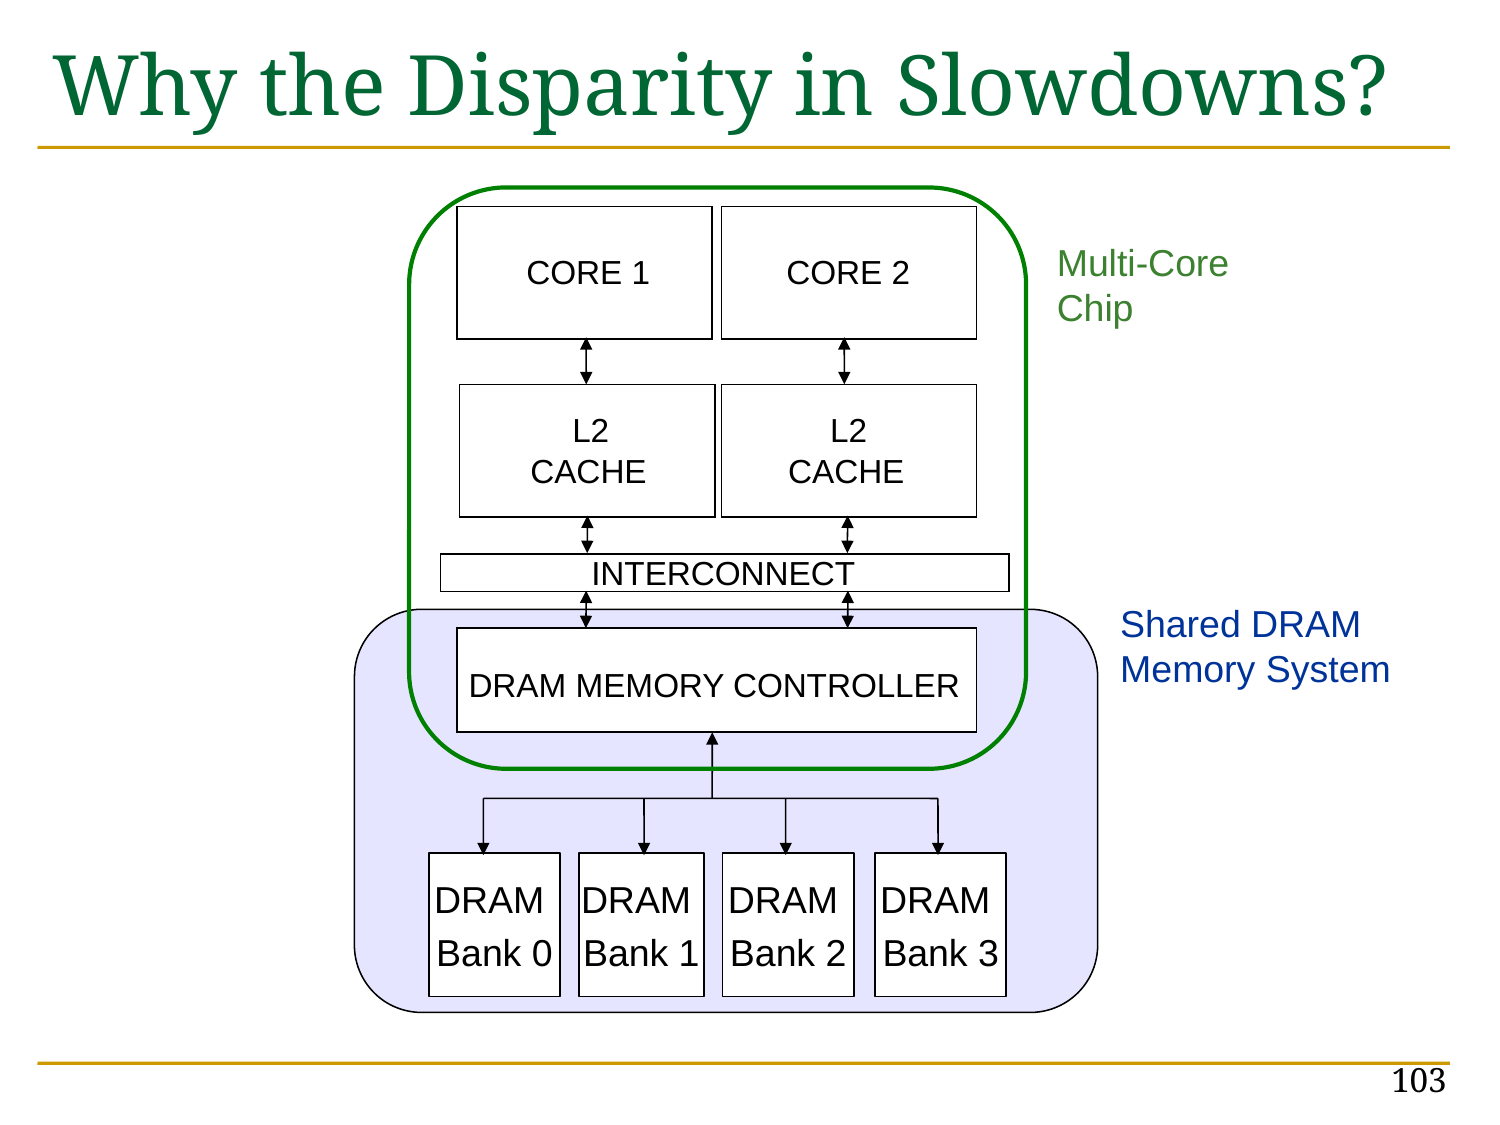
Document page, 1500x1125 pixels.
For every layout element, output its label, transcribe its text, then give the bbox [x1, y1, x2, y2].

text_box [721, 384, 977, 518]
text_box [721, 206, 977, 339]
text_box INTERCONNECT [576, 544, 871, 600]
text_box [871, 553, 1009, 592]
text_box [477, 798, 490, 856]
text_box DRAM Bank 3 [875, 853, 1007, 997]
text_box [409, 187, 1027, 769]
text_box Shared DRAM Memory System [1105, 592, 1406, 698]
text_box [637, 798, 651, 856]
text_box [440, 553, 576, 592]
text_box DRAM Bank 0 [428, 853, 561, 997]
text_box DRAM Bank 1 [578, 853, 704, 997]
text_box [459, 384, 715, 518]
text_box [354, 609, 1098, 1013]
title Why the Disparity in Slowdowns? [37, 24, 1450, 200]
text_box [779, 798, 792, 856]
text_box [931, 798, 945, 856]
text_box DRAM Bank 2 [722, 853, 854, 997]
text_box Multi-Core Chip [1042, 231, 1245, 337]
slide_number 103 [1111, 1036, 1462, 1112]
